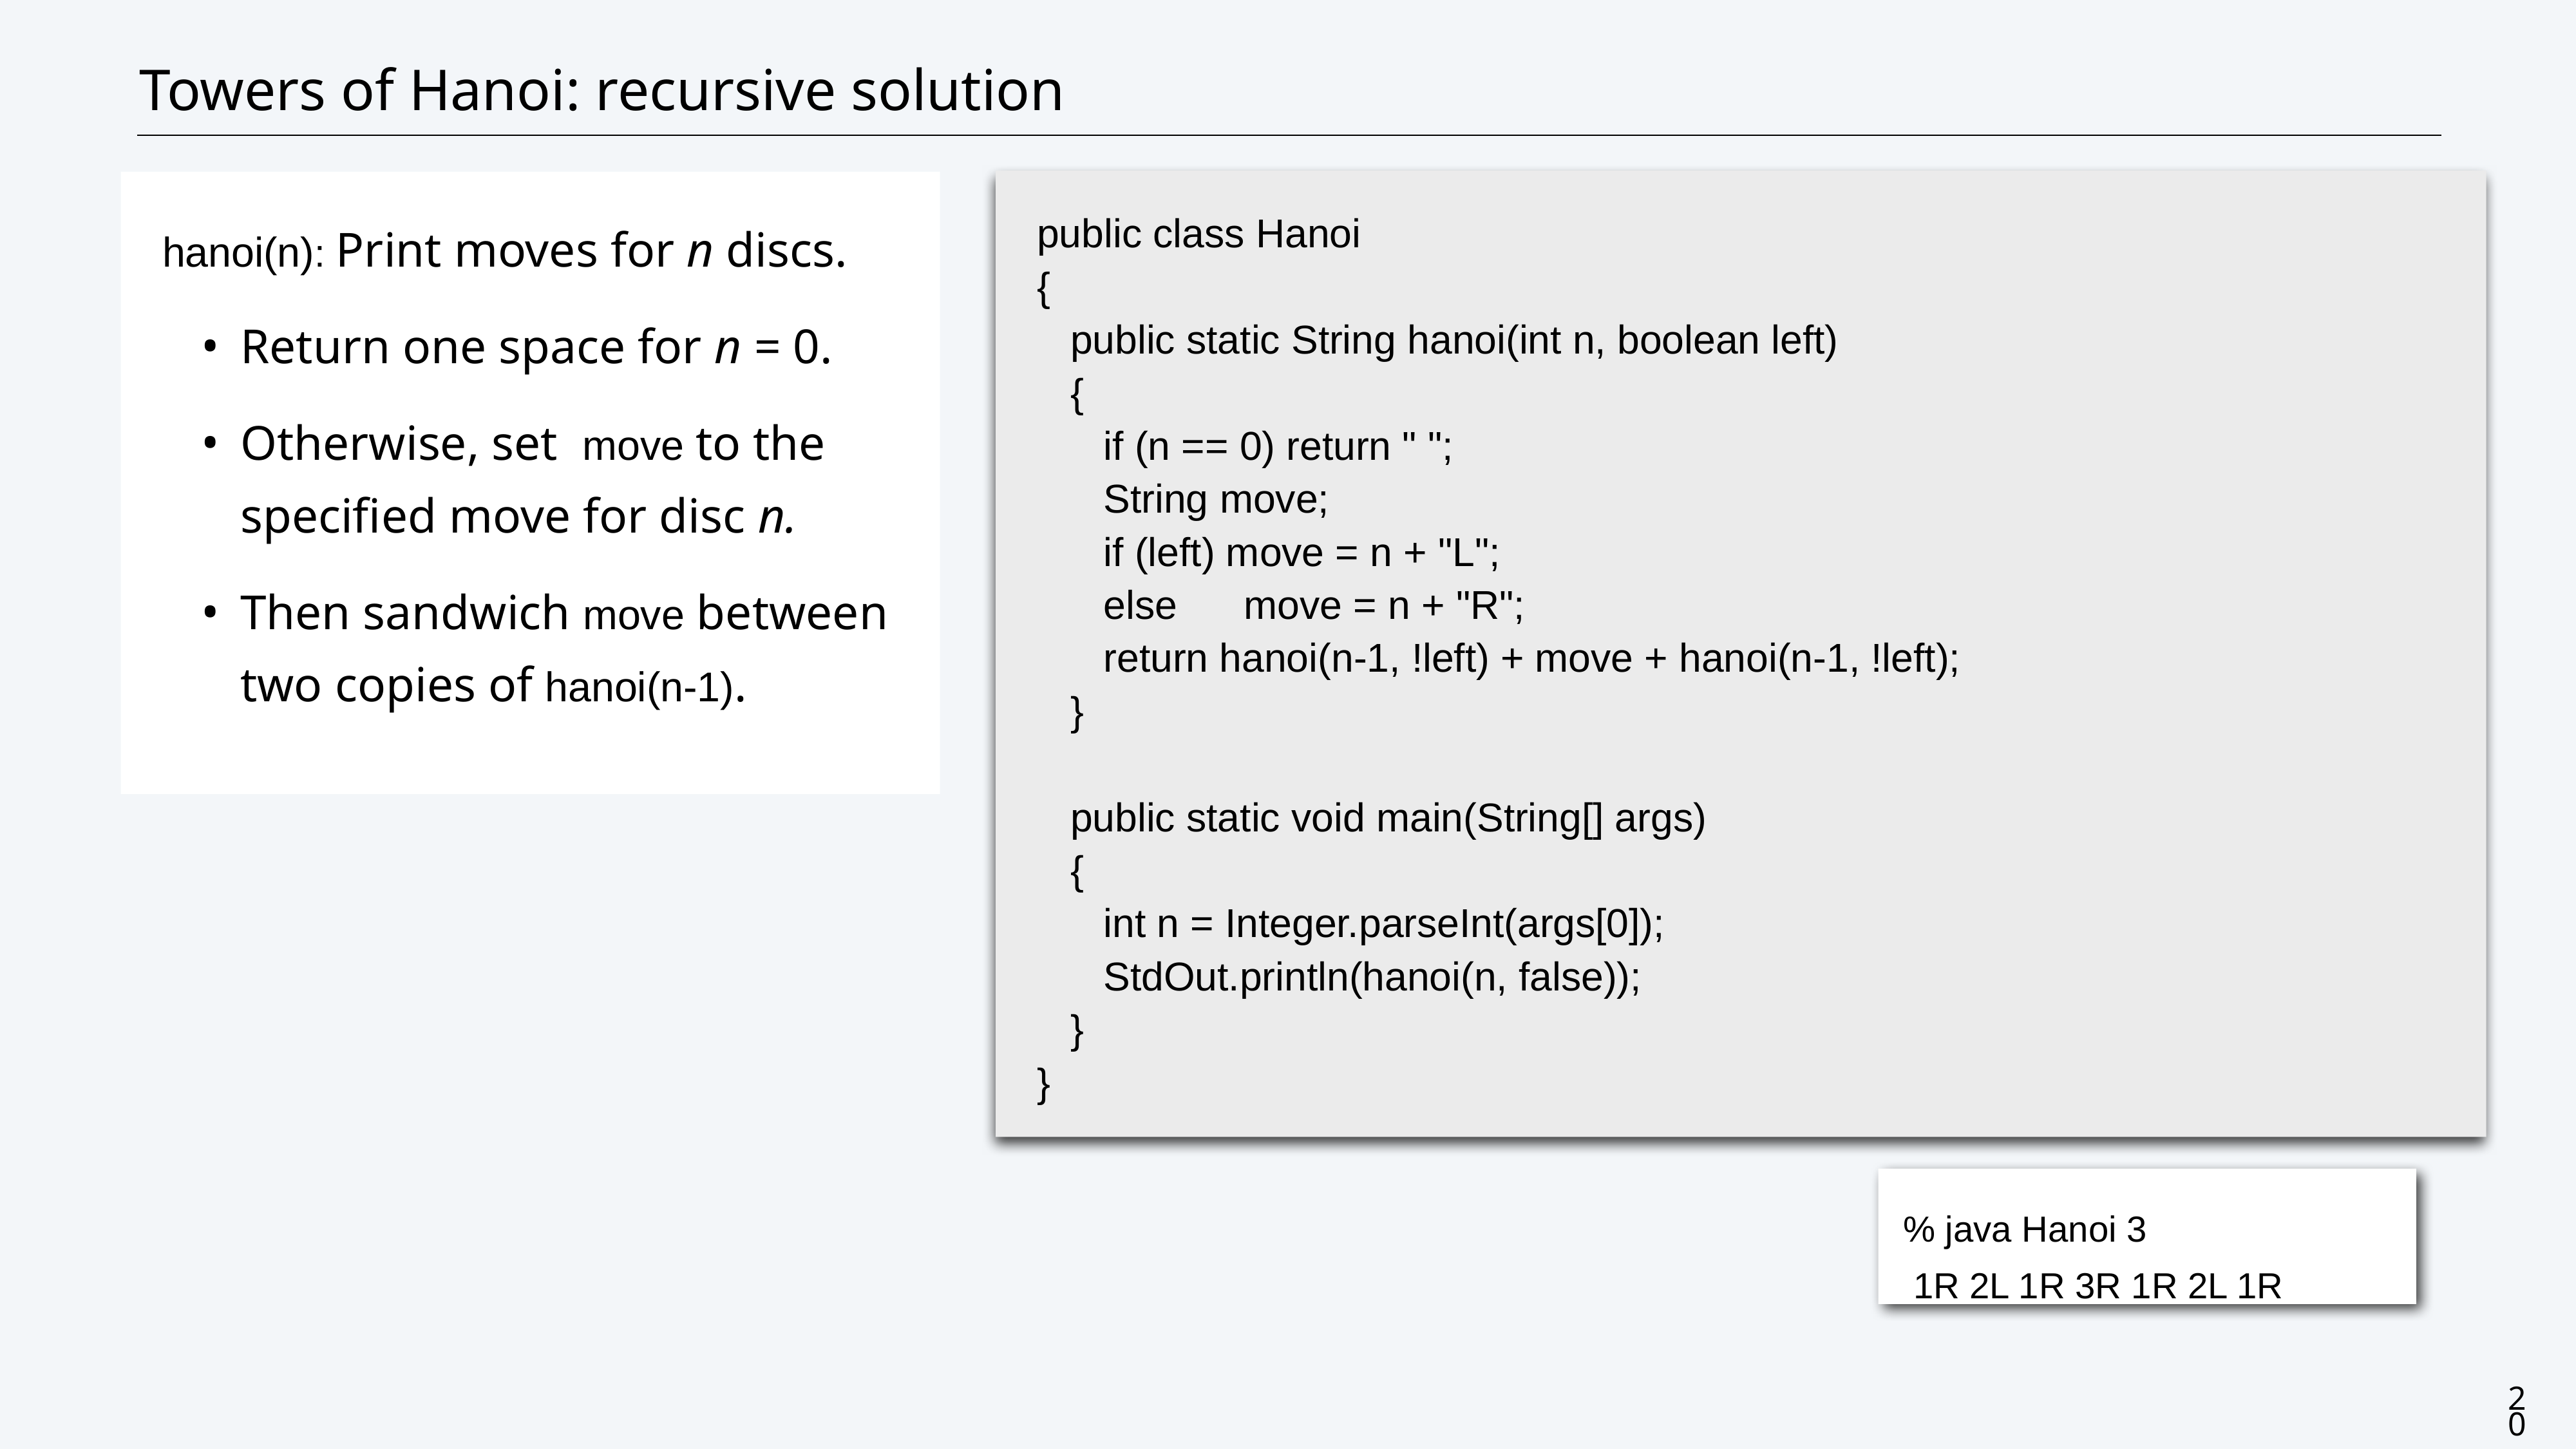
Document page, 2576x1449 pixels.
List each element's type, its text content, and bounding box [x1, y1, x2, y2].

title Towers of Hanoi: recursive solution [133, 39, 2320, 136]
text_box % java Hanoi 3 1R 2L 1R 3R 1R 2L 1R [1878, 1168, 2416, 1304]
list hanoi(n): Print moves for n discs. Return one space for n = 0. Otherwise, set move to the specified move for disc n. Then sandwich move between two copies of hanoi(n-1). [120, 171, 941, 795]
slide_number 20 [2503, 1379, 2546, 1426]
text_box public class Hanoi { public static String hanoi(int n, boolean left) { if (n == 0) return " "; String move; if (left) move = n + "L"; else move = n + "R"; return hanoi(n-1, !left) + move + hanoi(n-1, !left); } public static void main(String[] args) { int n = Integer.parseInt(args[0]); StdOut.println(hanoi(n, false)); } } [996, 170, 2486, 1137]
